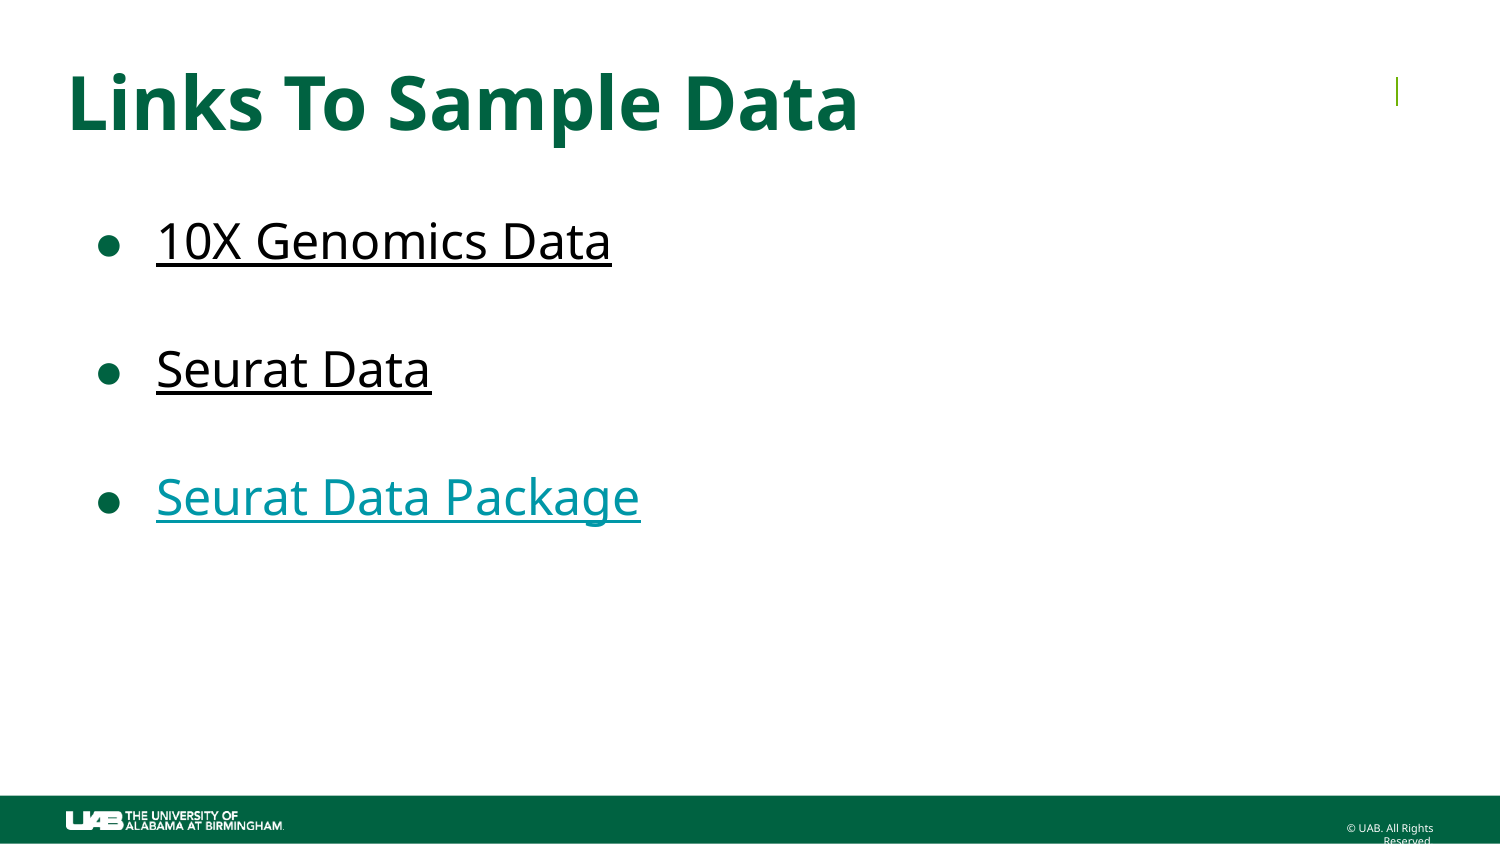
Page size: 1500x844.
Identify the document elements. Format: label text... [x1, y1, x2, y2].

title Links To Sample Data [65, 58, 1375, 154]
list 10X Genomics Data Seurat Data Seurat Data Package [66, 201, 1434, 738]
picture [66, 811, 284, 830]
